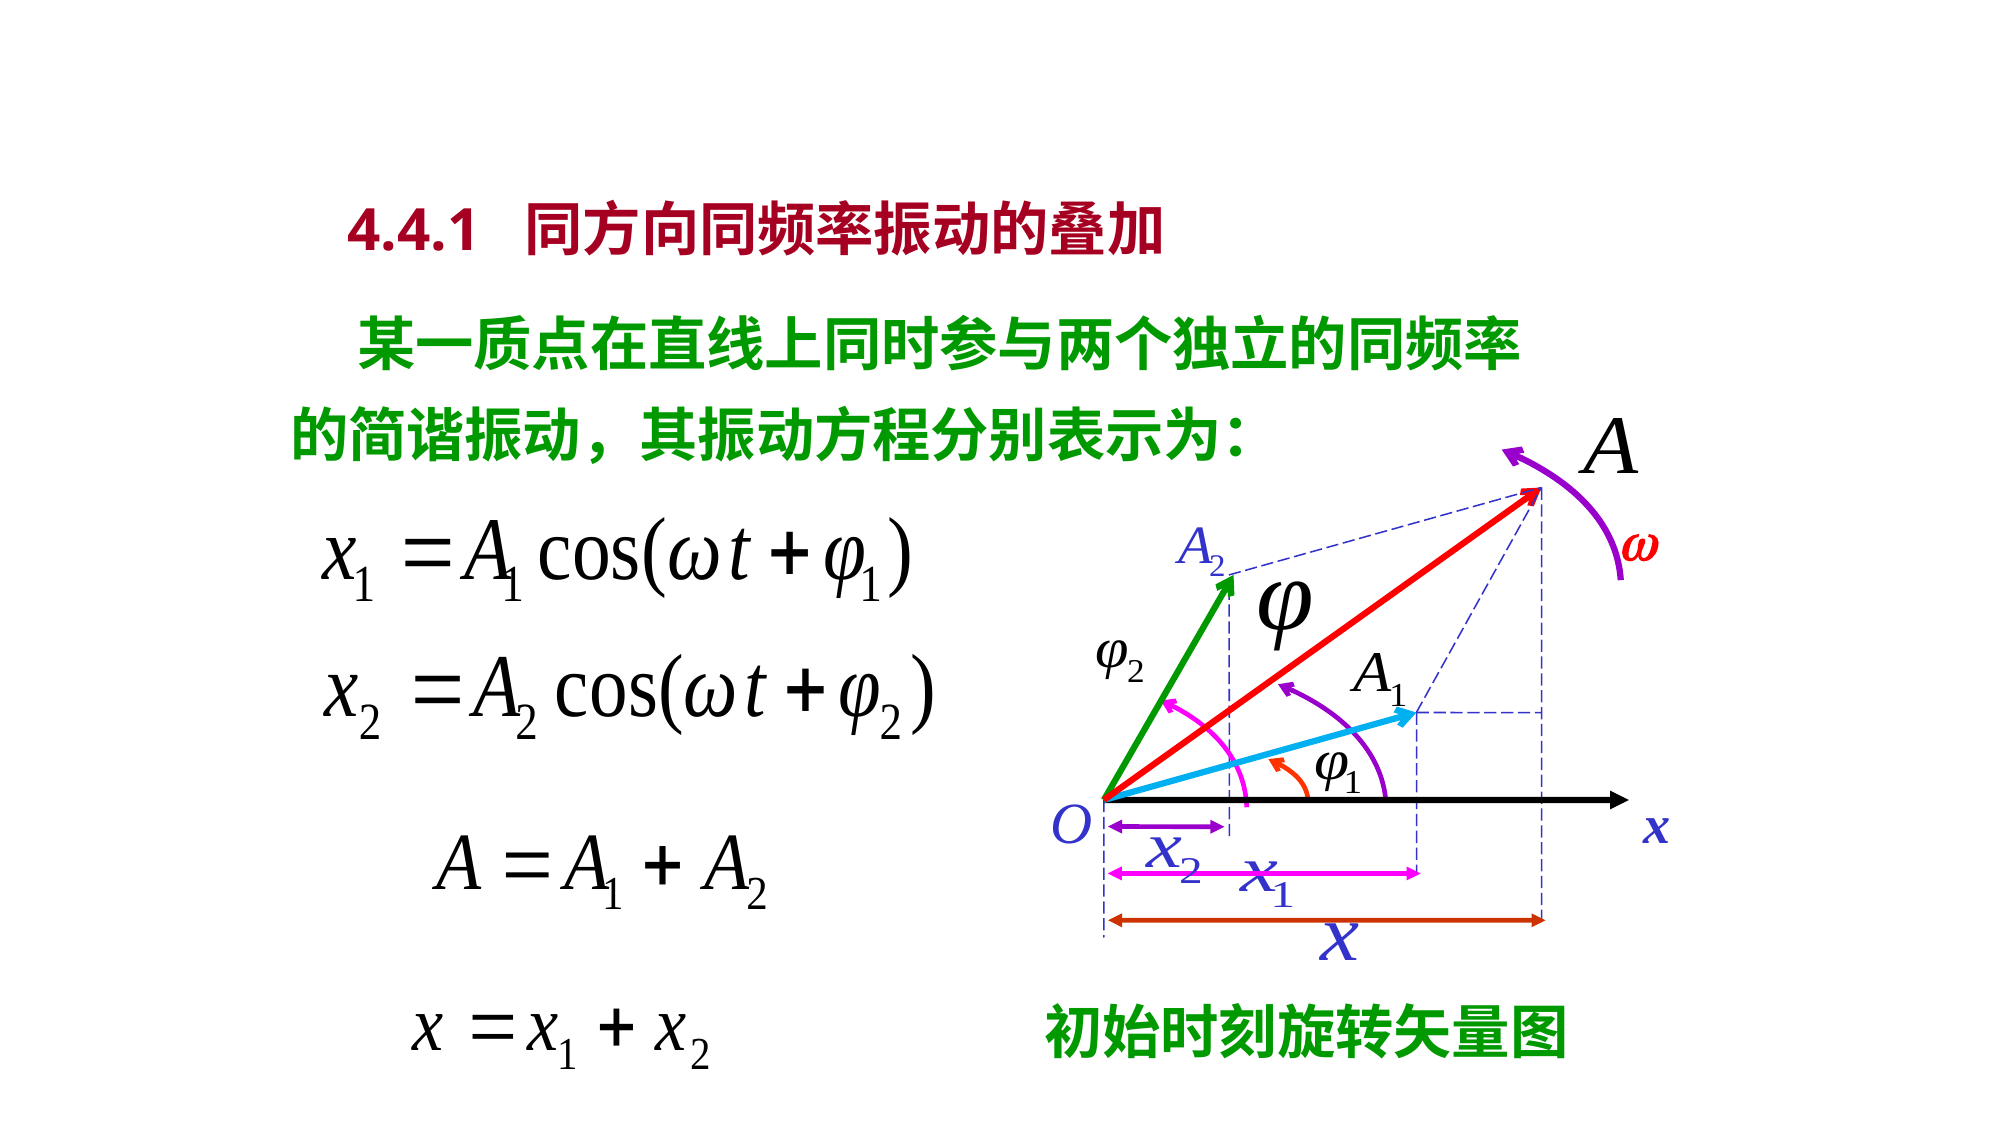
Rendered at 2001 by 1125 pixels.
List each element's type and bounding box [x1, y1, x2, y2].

text_box [332, 184, 1341, 270]
text_box [1029, 987, 1597, 1073]
text_box [418, 794, 780, 919]
text_box [275, 278, 1729, 975]
text_box [397, 971, 723, 1079]
text_box [307, 489, 928, 617]
text_box [309, 627, 951, 755]
